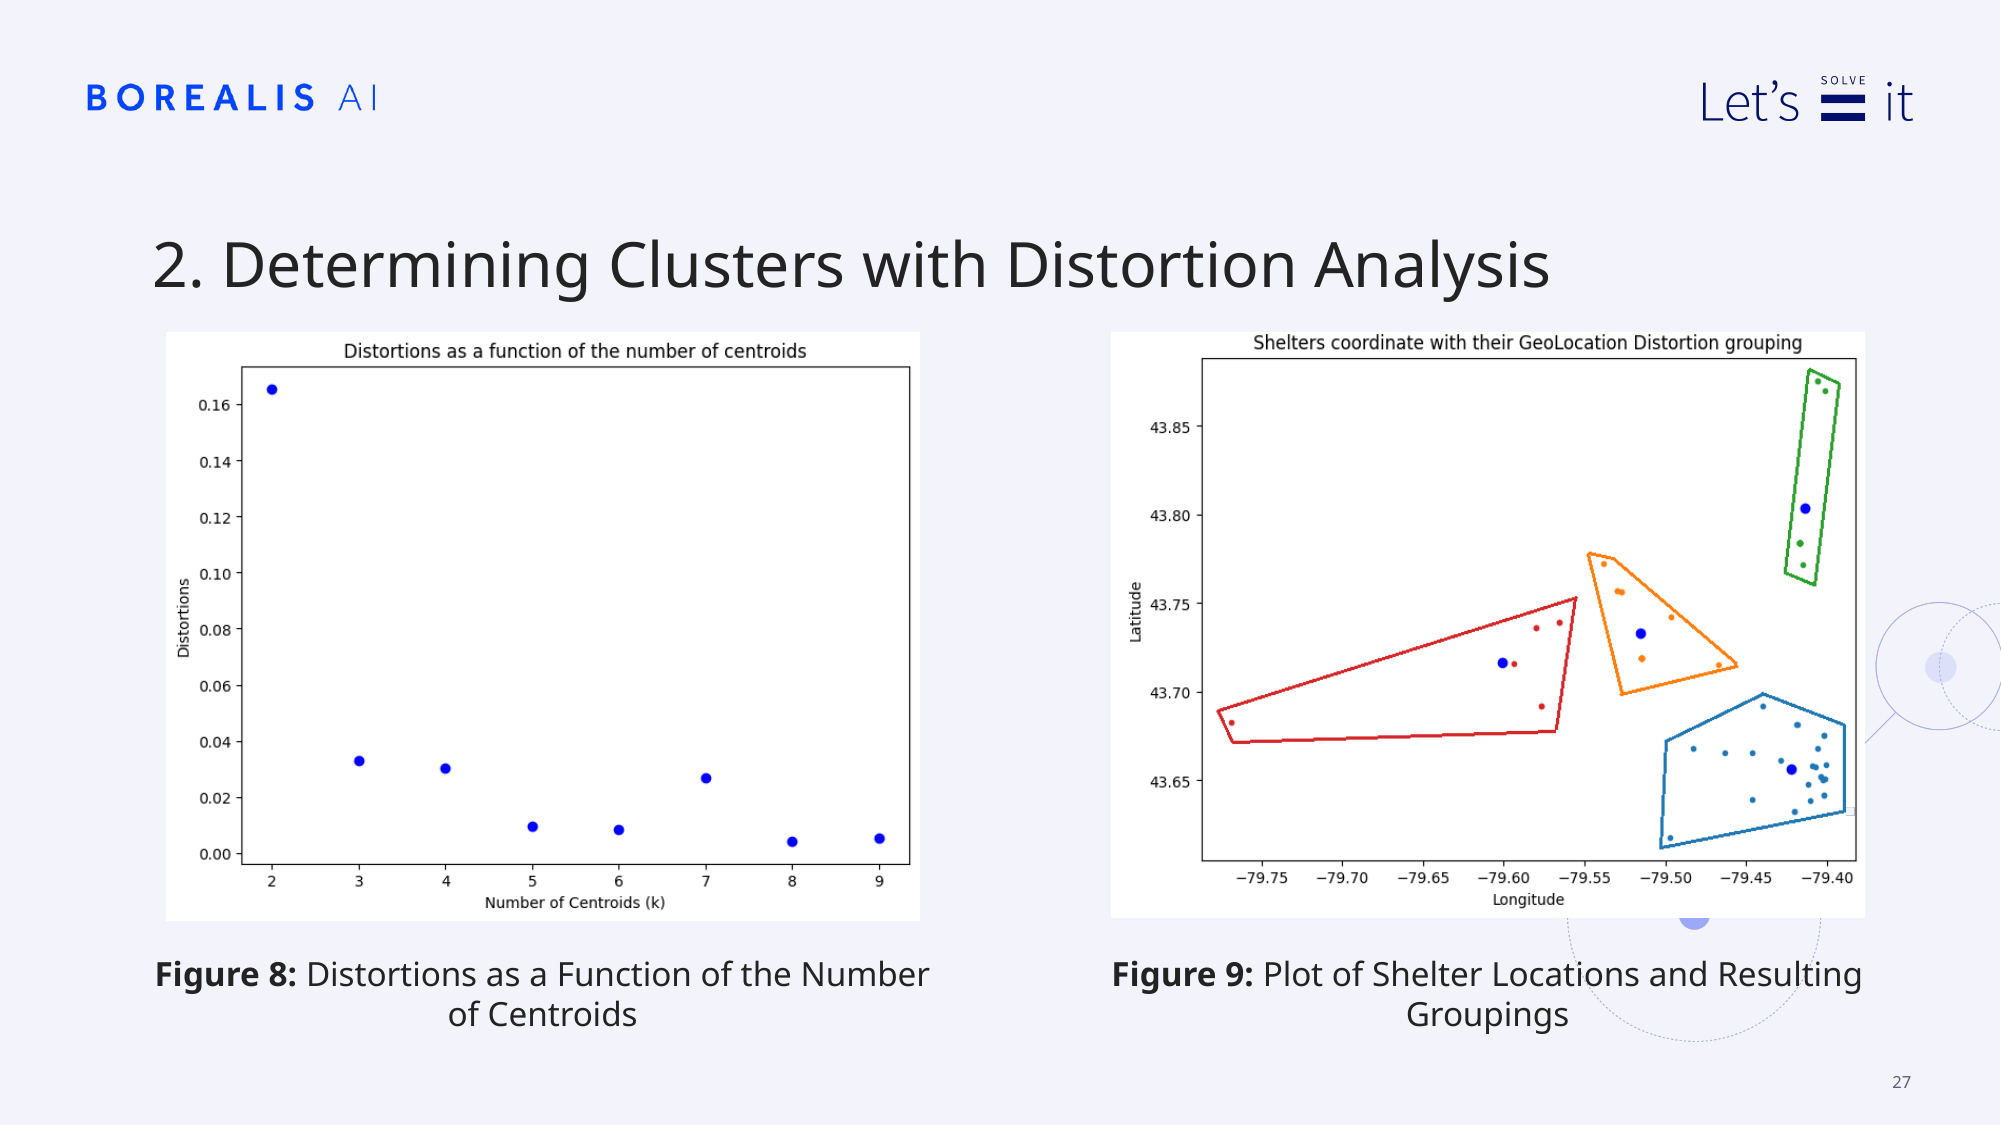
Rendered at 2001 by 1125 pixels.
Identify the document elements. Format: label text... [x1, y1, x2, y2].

picture [1111, 332, 1865, 918]
picture [165, 332, 920, 921]
title 2. Determining Clusters with Distortion Analysis [137, 168, 1825, 308]
text_box Figure 8: Distortions as a Function of the Number of Centroids [126, 945, 960, 1041]
picture [87, 83, 375, 111]
slide_number 27 [1578, 1041, 1927, 1125]
picture [1703, 76, 1913, 121]
text_box Figure 9: Plot of Shelter Locations and Resulting Groupings [1071, 945, 1905, 1041]
